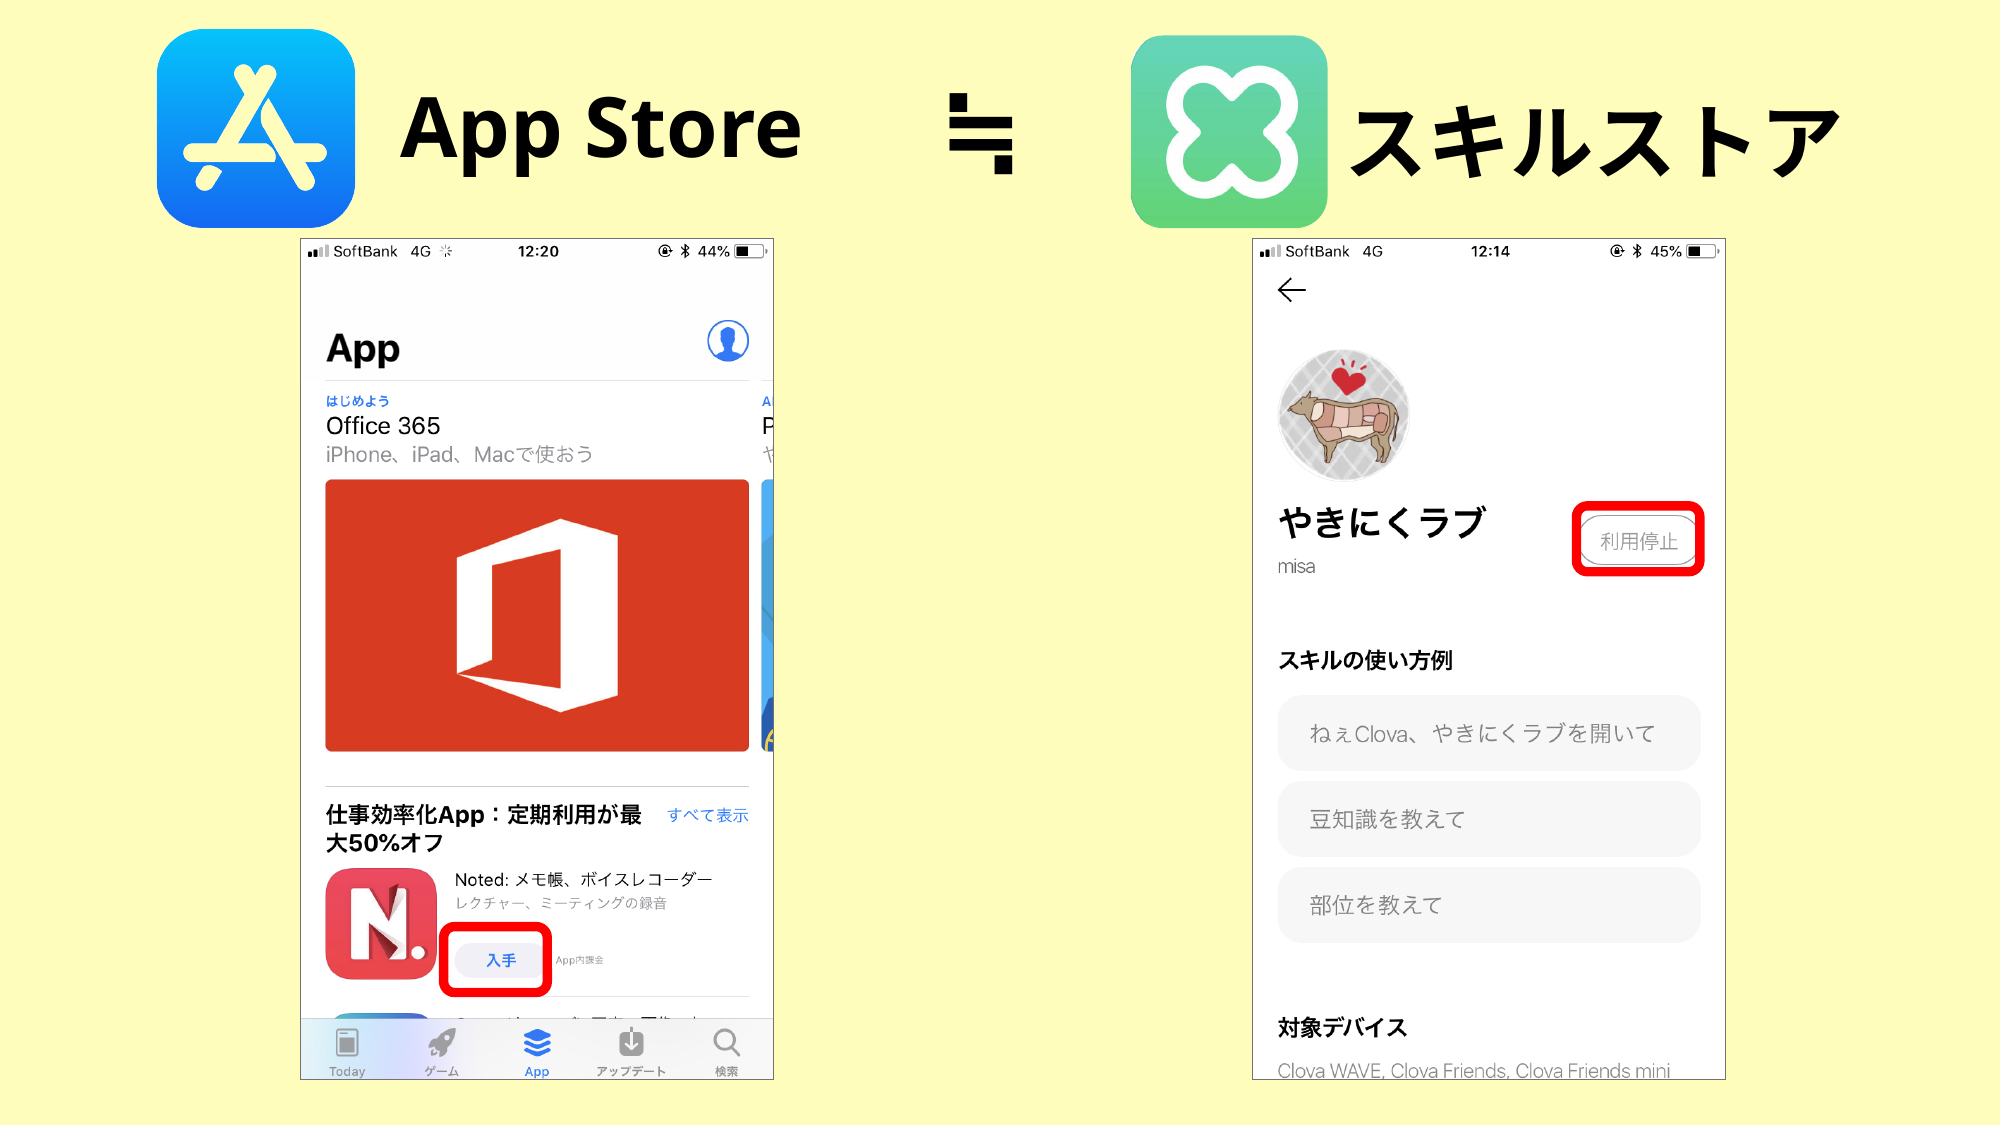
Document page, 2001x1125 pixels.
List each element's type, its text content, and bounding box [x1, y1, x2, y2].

picture [1252, 238, 1726, 1080]
picture [107, 29, 405, 228]
picture [300, 238, 774, 1080]
text_box スキルストア [1328, 94, 1867, 208]
list App Store [405, 77, 875, 192]
picture [1130, 35, 1328, 229]
text_box ≒ [914, 71, 1102, 186]
